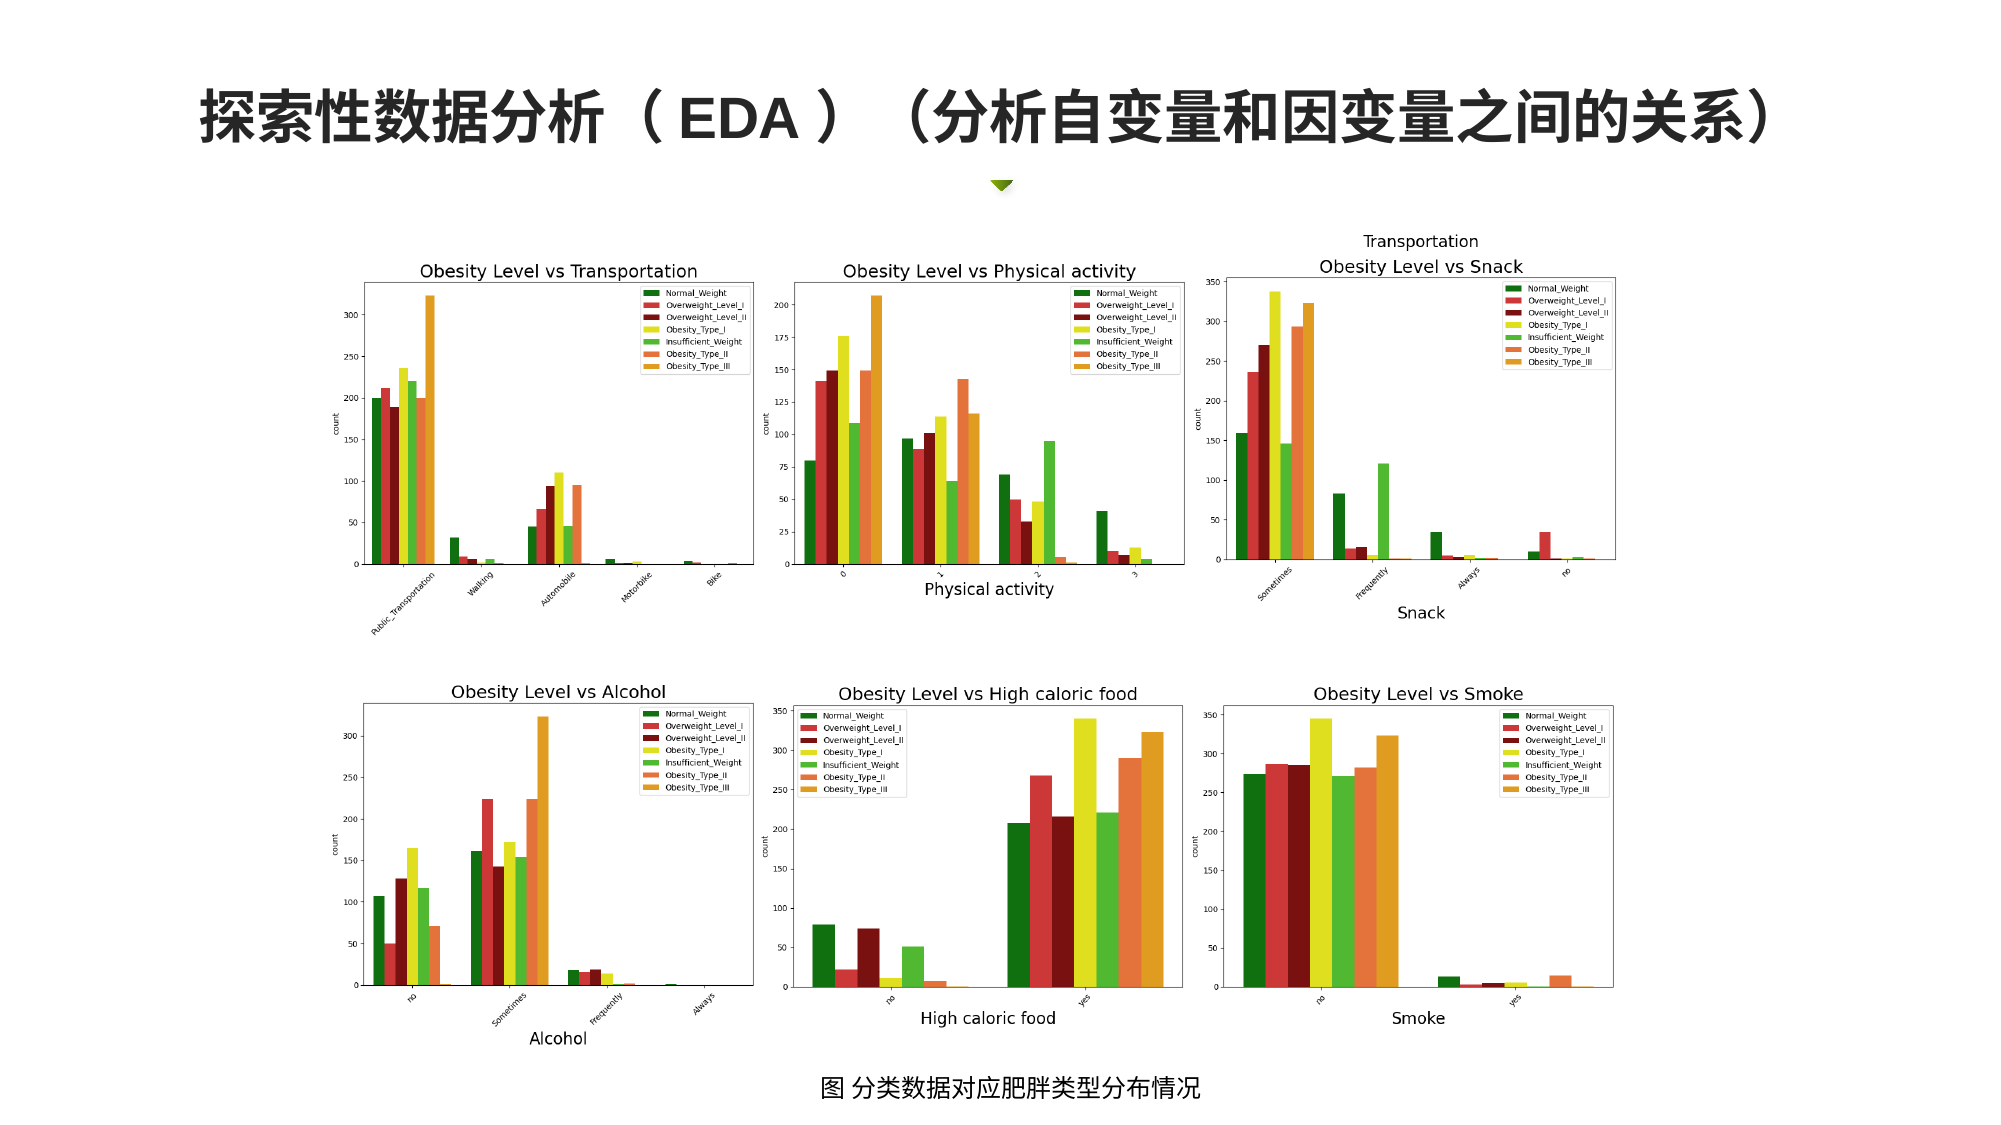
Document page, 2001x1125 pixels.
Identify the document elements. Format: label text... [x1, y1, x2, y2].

picture [326, 231, 1618, 638]
text_box 图 分类数据对应肥胖类型分布情况 [727, 1050, 1254, 1110]
picture [327, 649, 1618, 1070]
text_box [188, 73, 1816, 192]
